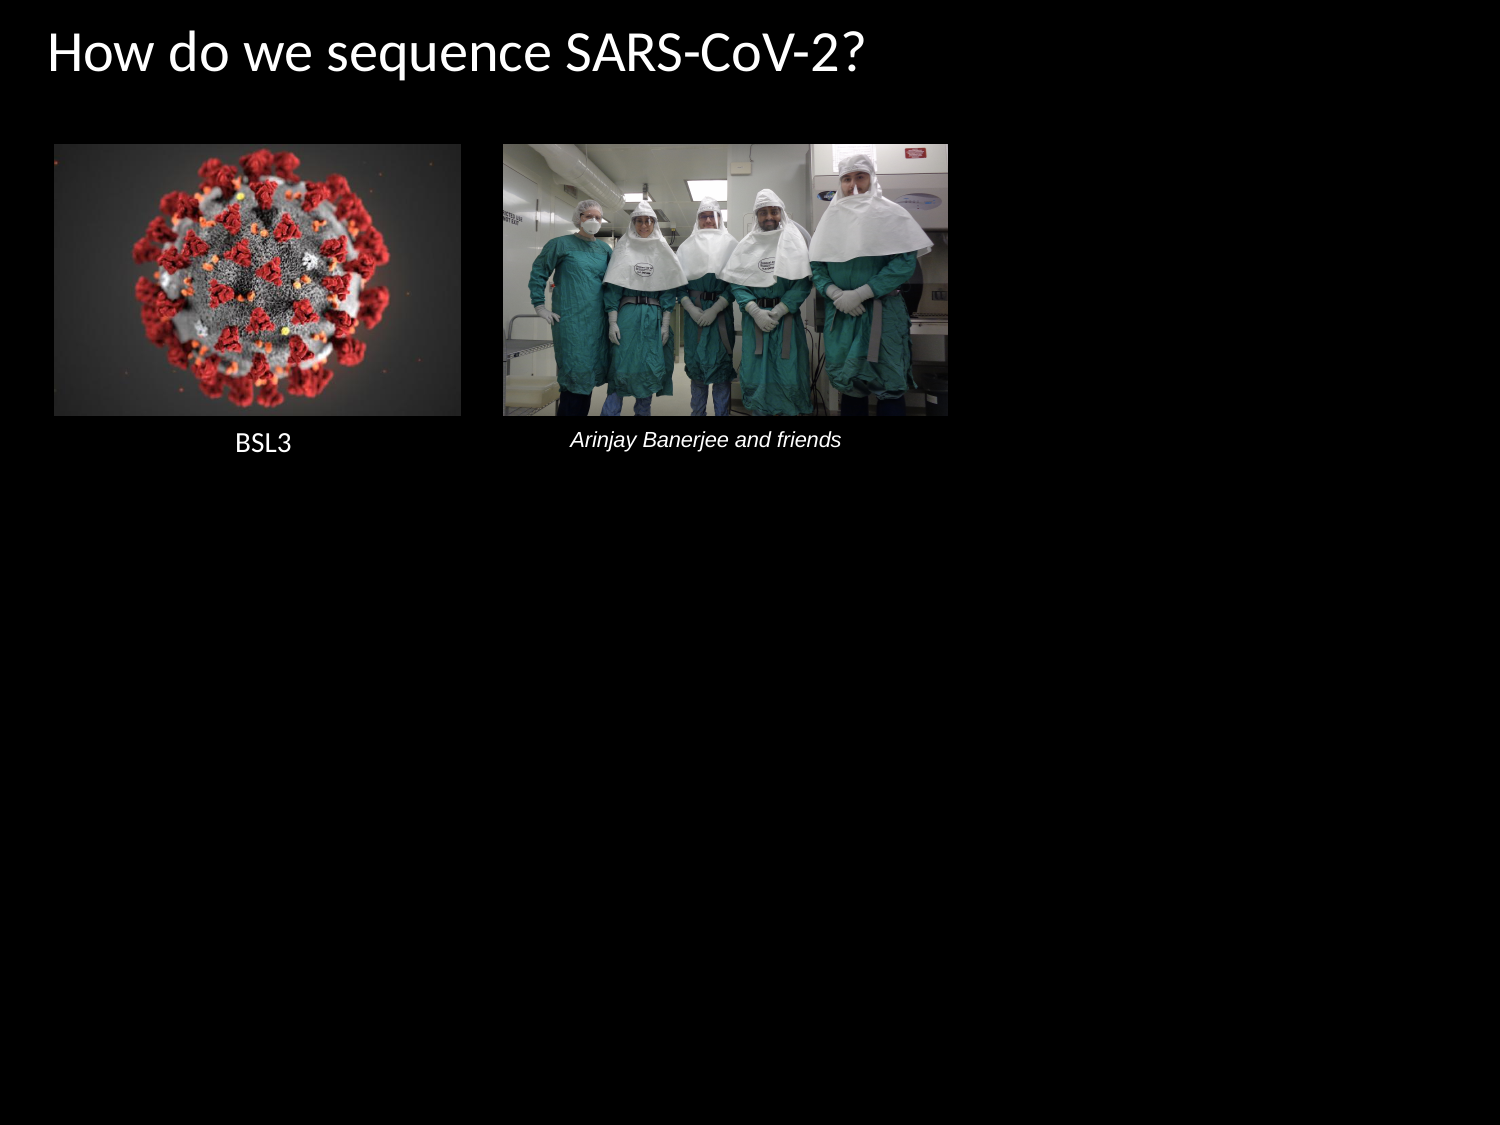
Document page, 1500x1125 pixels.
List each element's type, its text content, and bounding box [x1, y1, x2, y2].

picture [54, 144, 461, 416]
text_box Arinjay Banerjee and friends [503, 423, 910, 459]
text_box BSL3 [220, 424, 424, 477]
text_box How do we sequence SARS-CoV-2? [32, 5, 1195, 92]
picture [502, 144, 948, 416]
